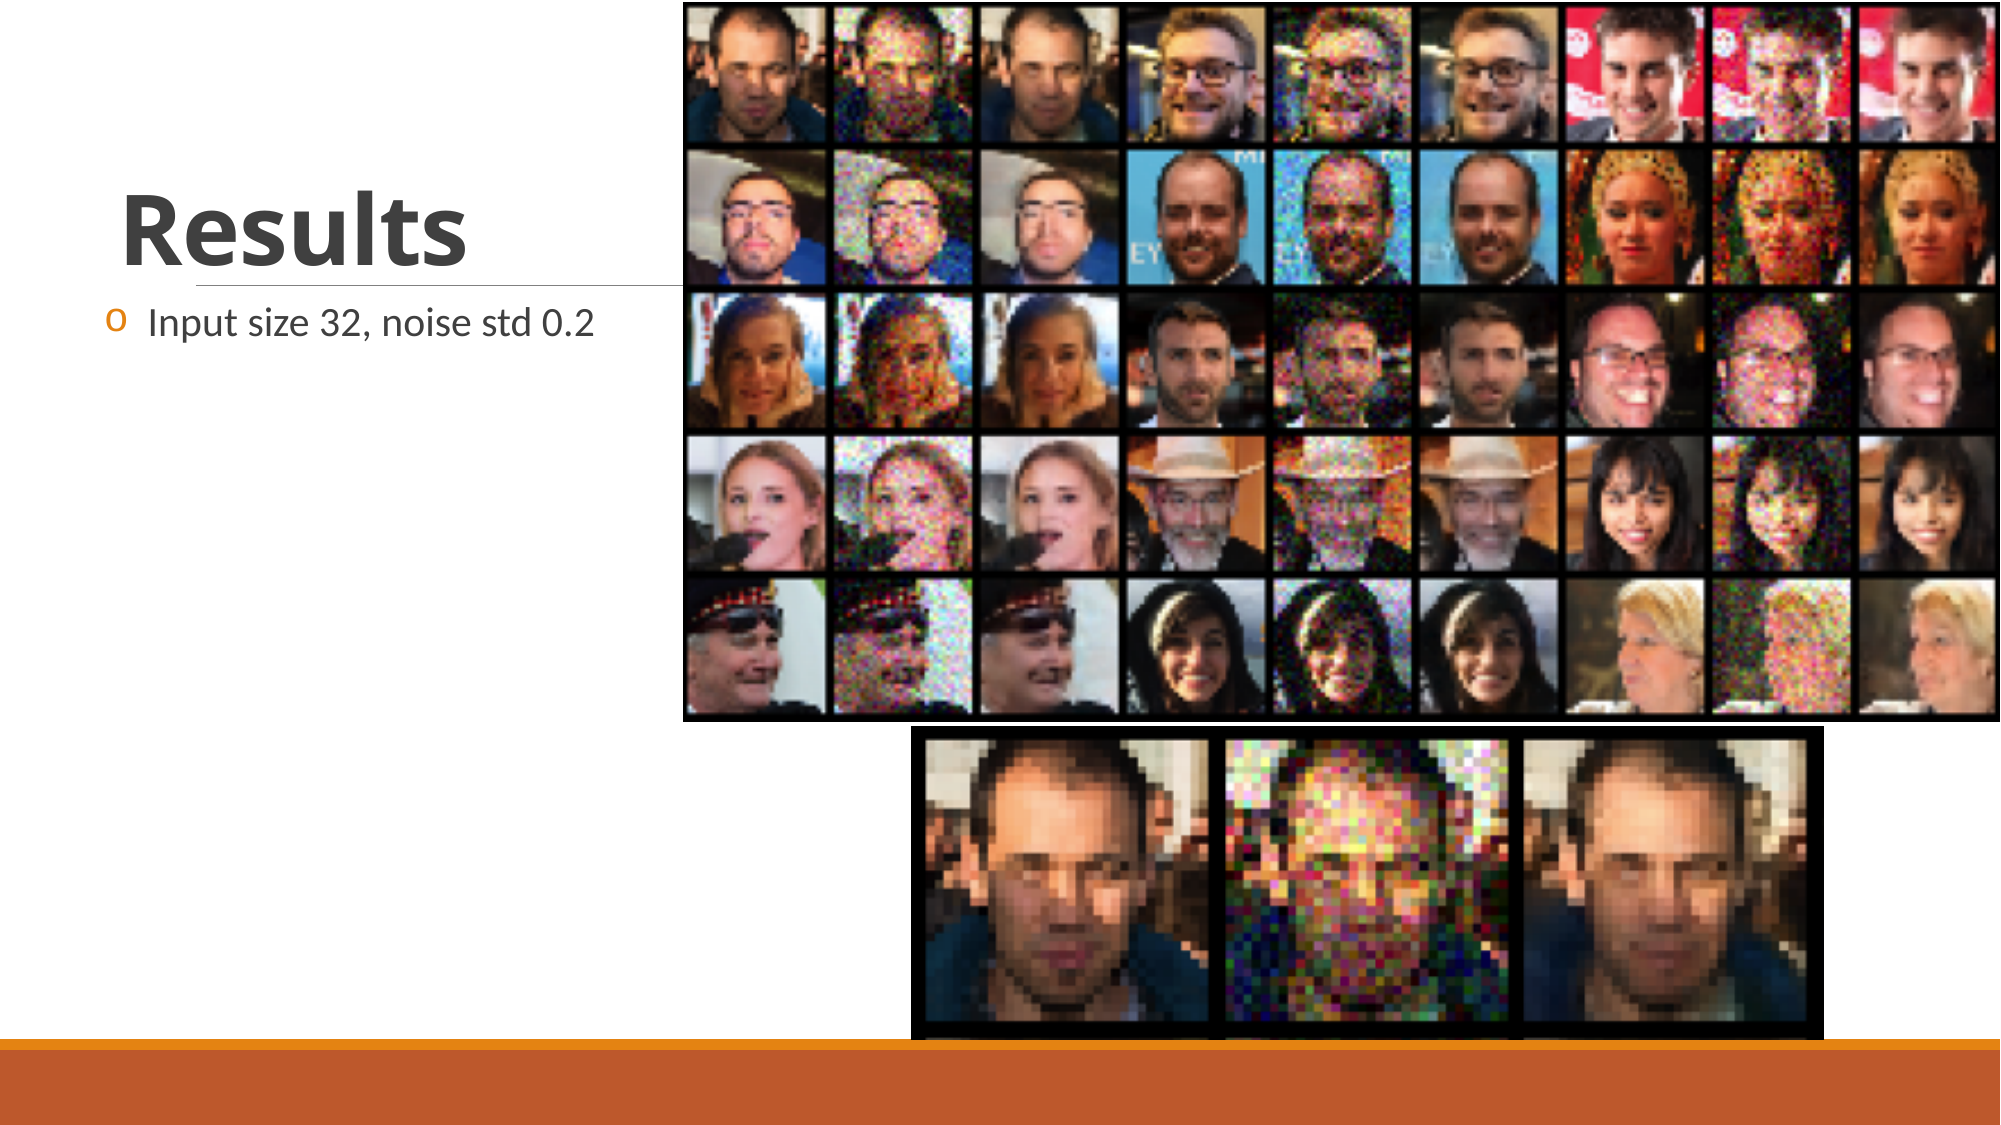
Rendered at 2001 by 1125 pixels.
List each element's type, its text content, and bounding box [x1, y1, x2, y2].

list Input size 32, noise std 0.2 [103, 292, 907, 953]
title Results [103, 177, 680, 292]
picture [683, 2, 2000, 722]
picture [910, 725, 1825, 1040]
